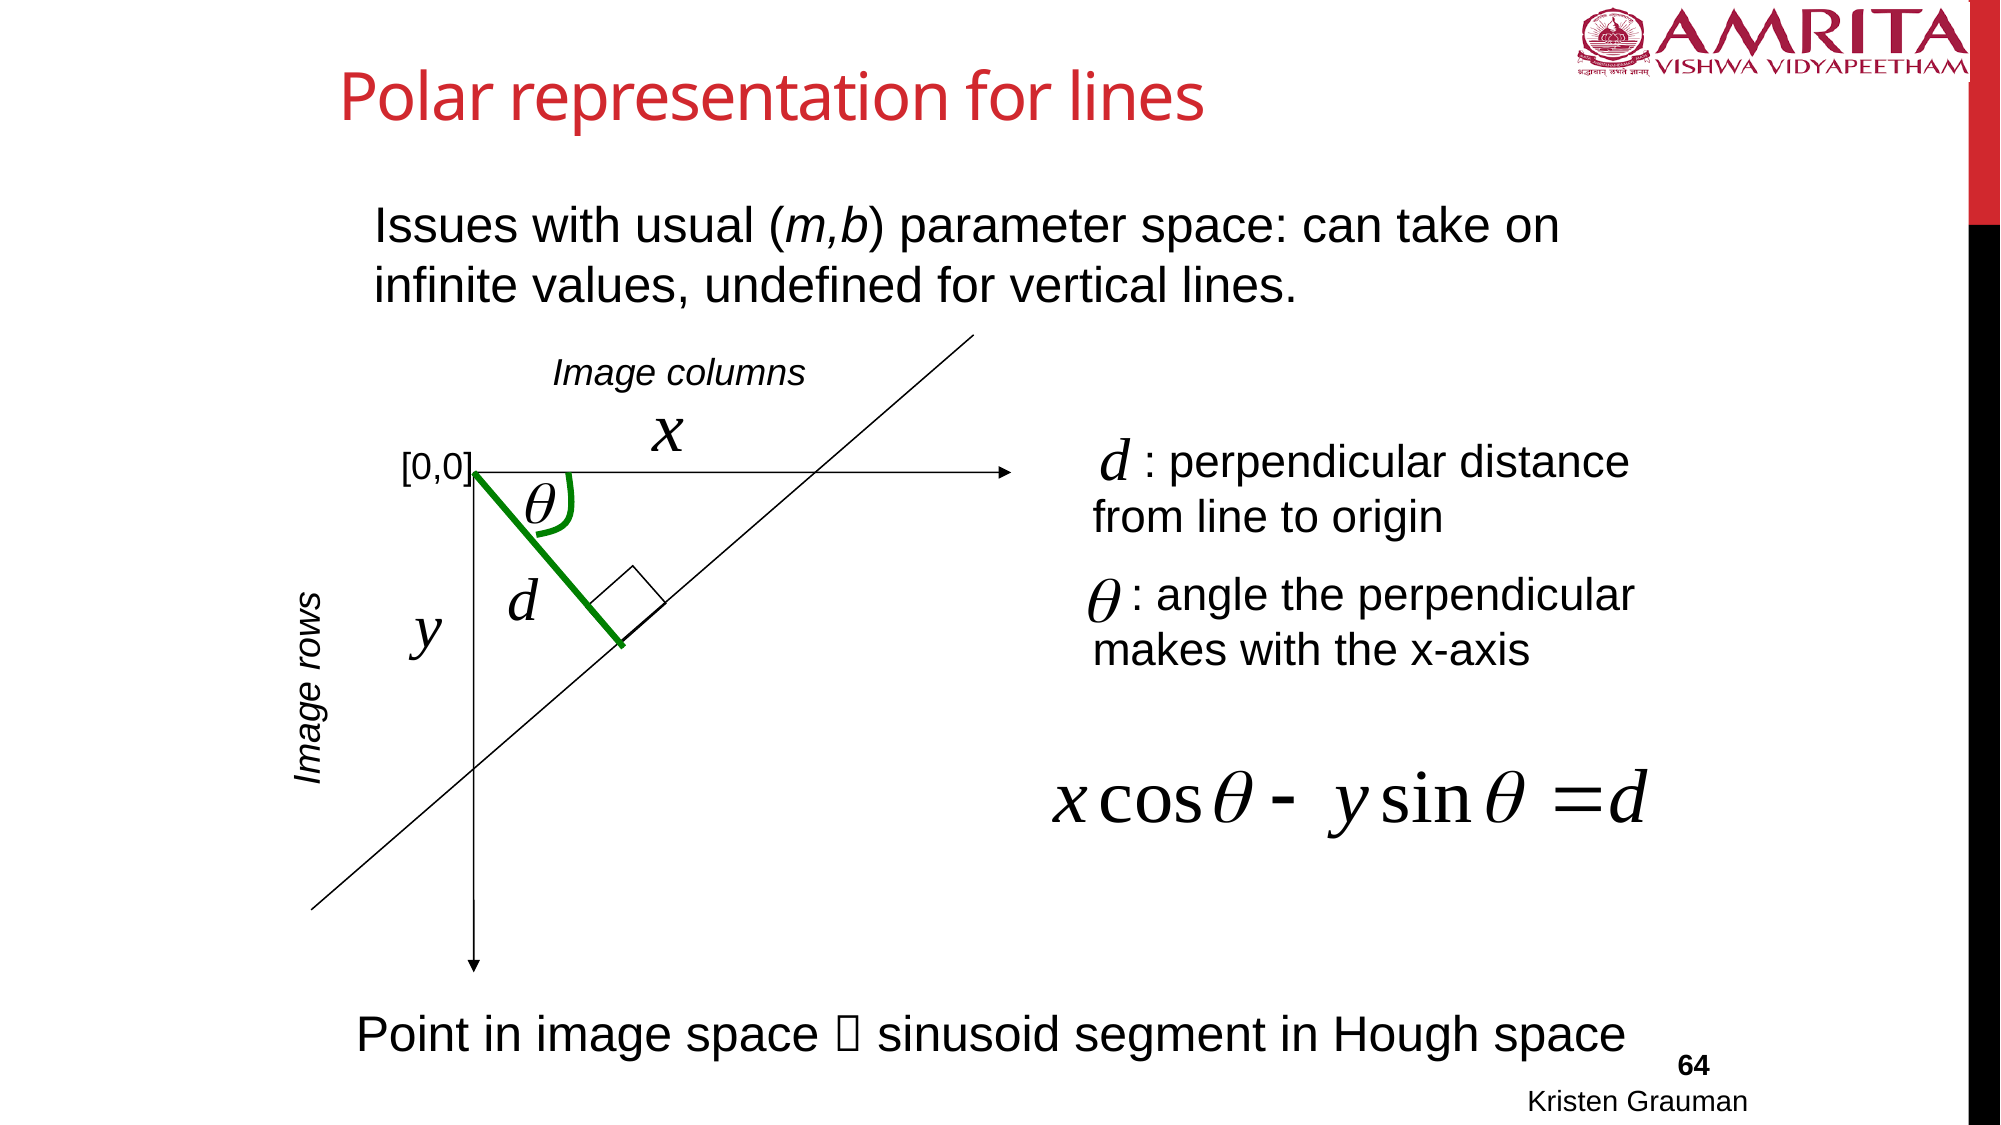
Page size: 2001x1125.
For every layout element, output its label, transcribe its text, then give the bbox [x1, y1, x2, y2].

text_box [310, 334, 1012, 973]
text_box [1077, 562, 1135, 639]
picture [1674, 2, 1970, 82]
text_box Issues with usual (m,b) parameter space: can take on infinite values, undefined for vertical lines. [359, 185, 1623, 320]
text_box Kristen Grauman [1512, 1074, 1813, 1125]
text_box Image rows [274, 505, 309, 801]
text_box : perpendicular distance from line to origin : angle the perpendicular makes with the x-axis [1077, 424, 1691, 746]
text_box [1037, 751, 1668, 855]
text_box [1089, 424, 1148, 497]
text_box Point in image space  sinusoid segment in Hough space [341, 933, 1704, 1069]
title Polar representation for lines [323, 0, 1674, 188]
slide_number 64 [1374, 1024, 1725, 1103]
